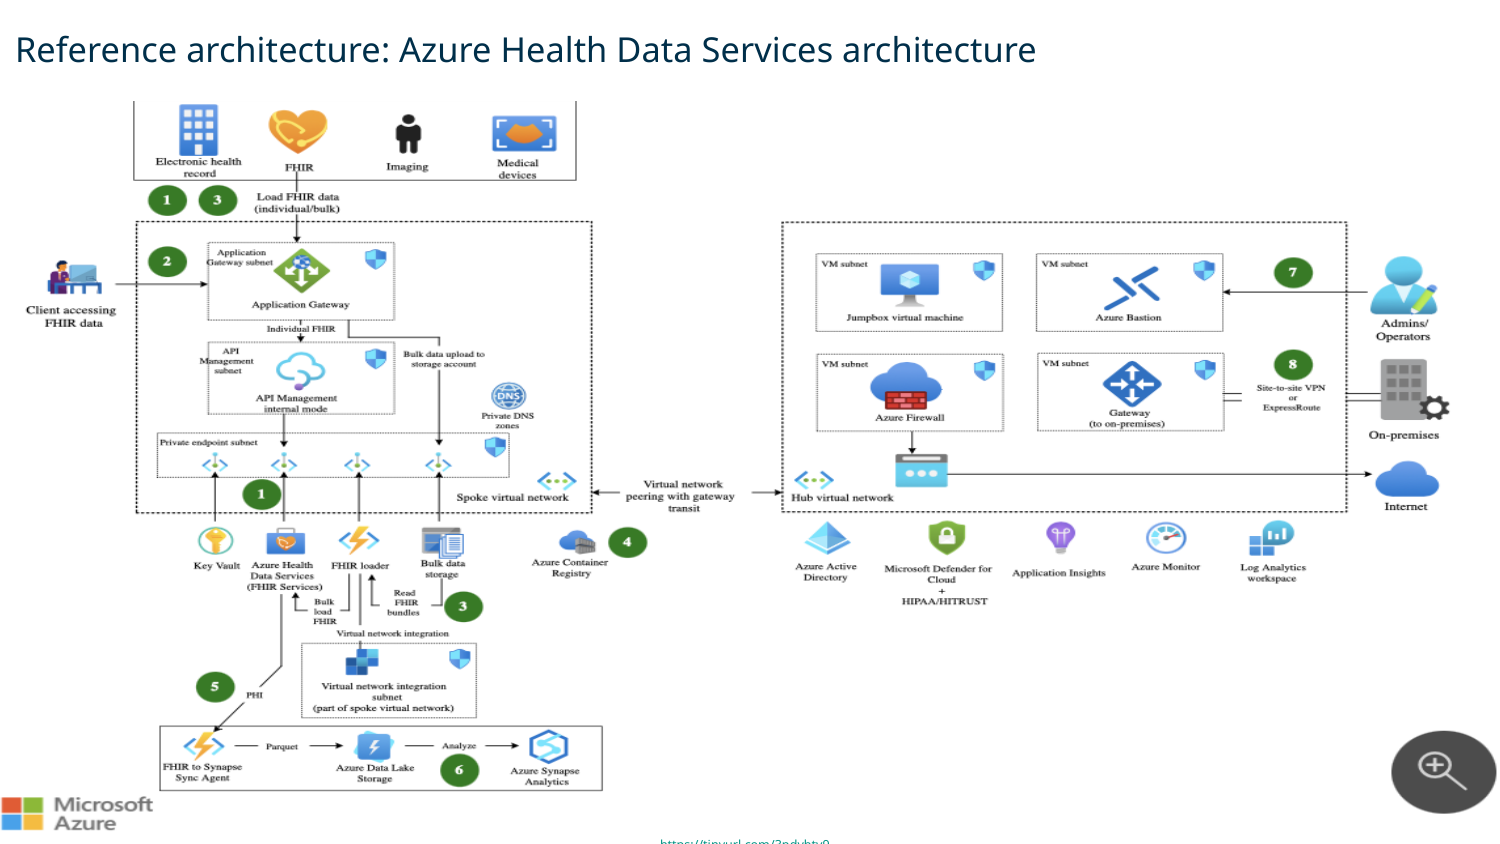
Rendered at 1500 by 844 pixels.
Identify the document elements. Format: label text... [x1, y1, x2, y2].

picture [0, 101, 1500, 844]
title Reference architecture: Azure Health Data Services architecture [0, 7, 1500, 100]
